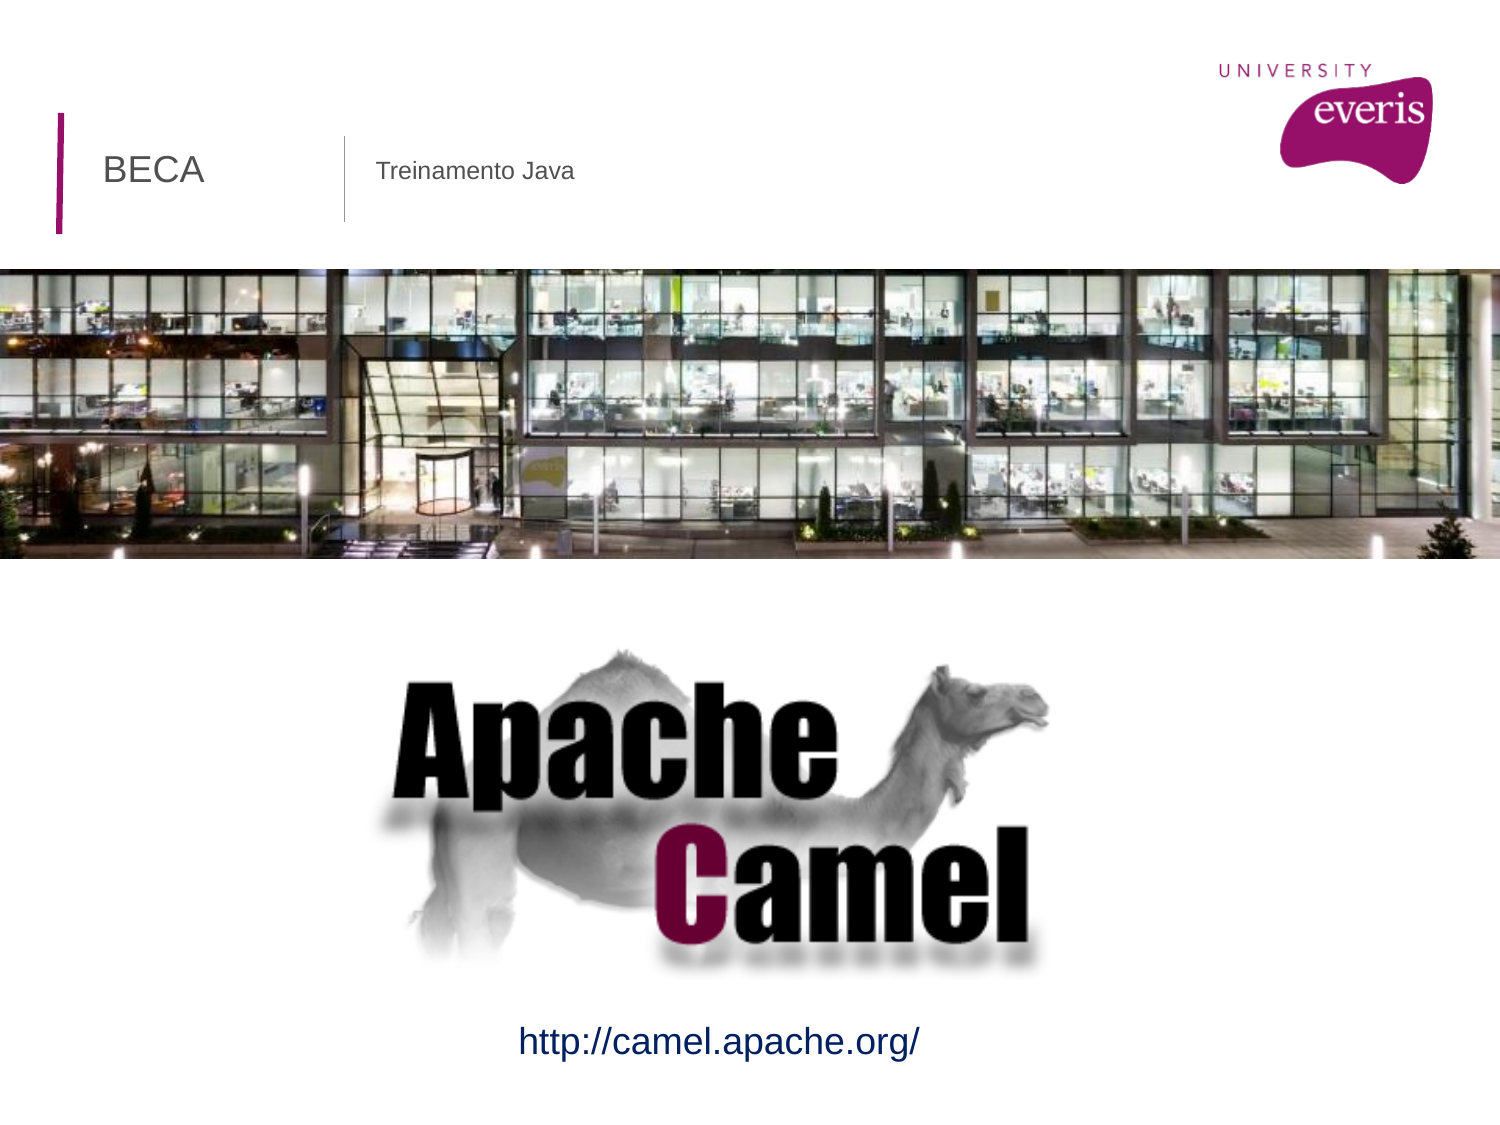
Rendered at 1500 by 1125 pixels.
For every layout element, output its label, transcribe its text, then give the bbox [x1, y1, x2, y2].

picture [1216, 47, 1441, 190]
picture [0, 269, 1500, 559]
picture [355, 622, 1083, 980]
list BECA [87, 142, 324, 212]
text_box http://camel.apache.org/ [503, 1009, 936, 1070]
list Treinamento Java [360, 150, 1078, 208]
